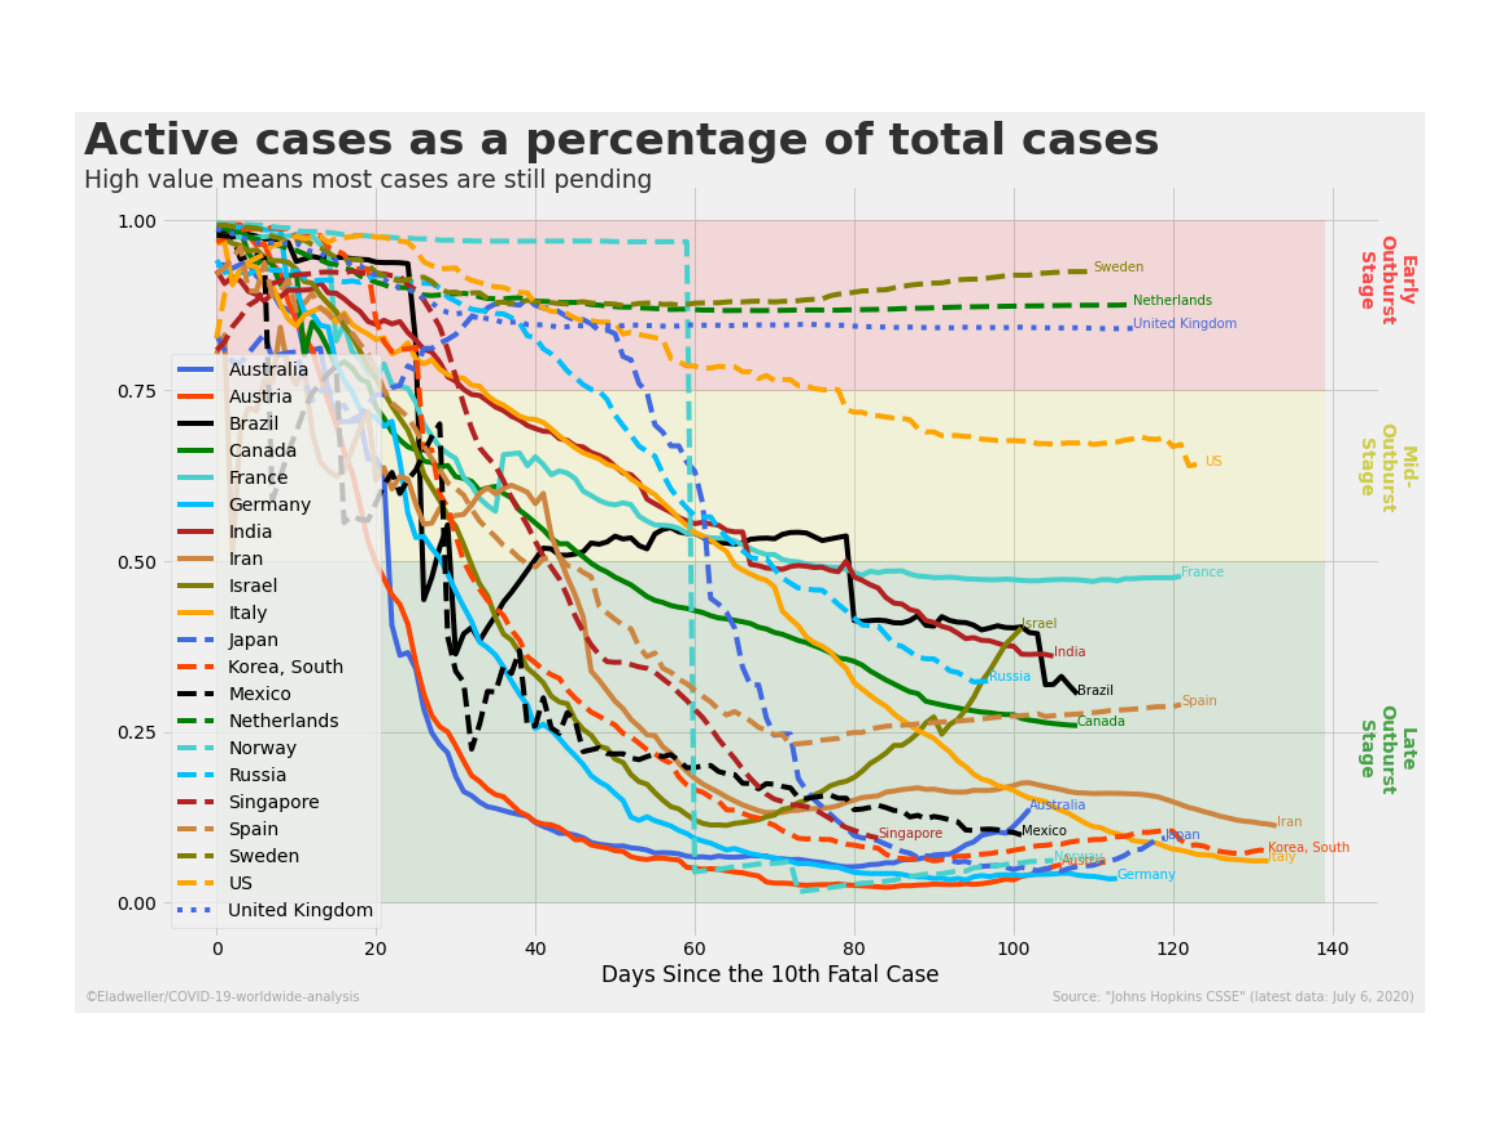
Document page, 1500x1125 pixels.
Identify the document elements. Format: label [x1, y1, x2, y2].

picture [74, 112, 1426, 1013]
